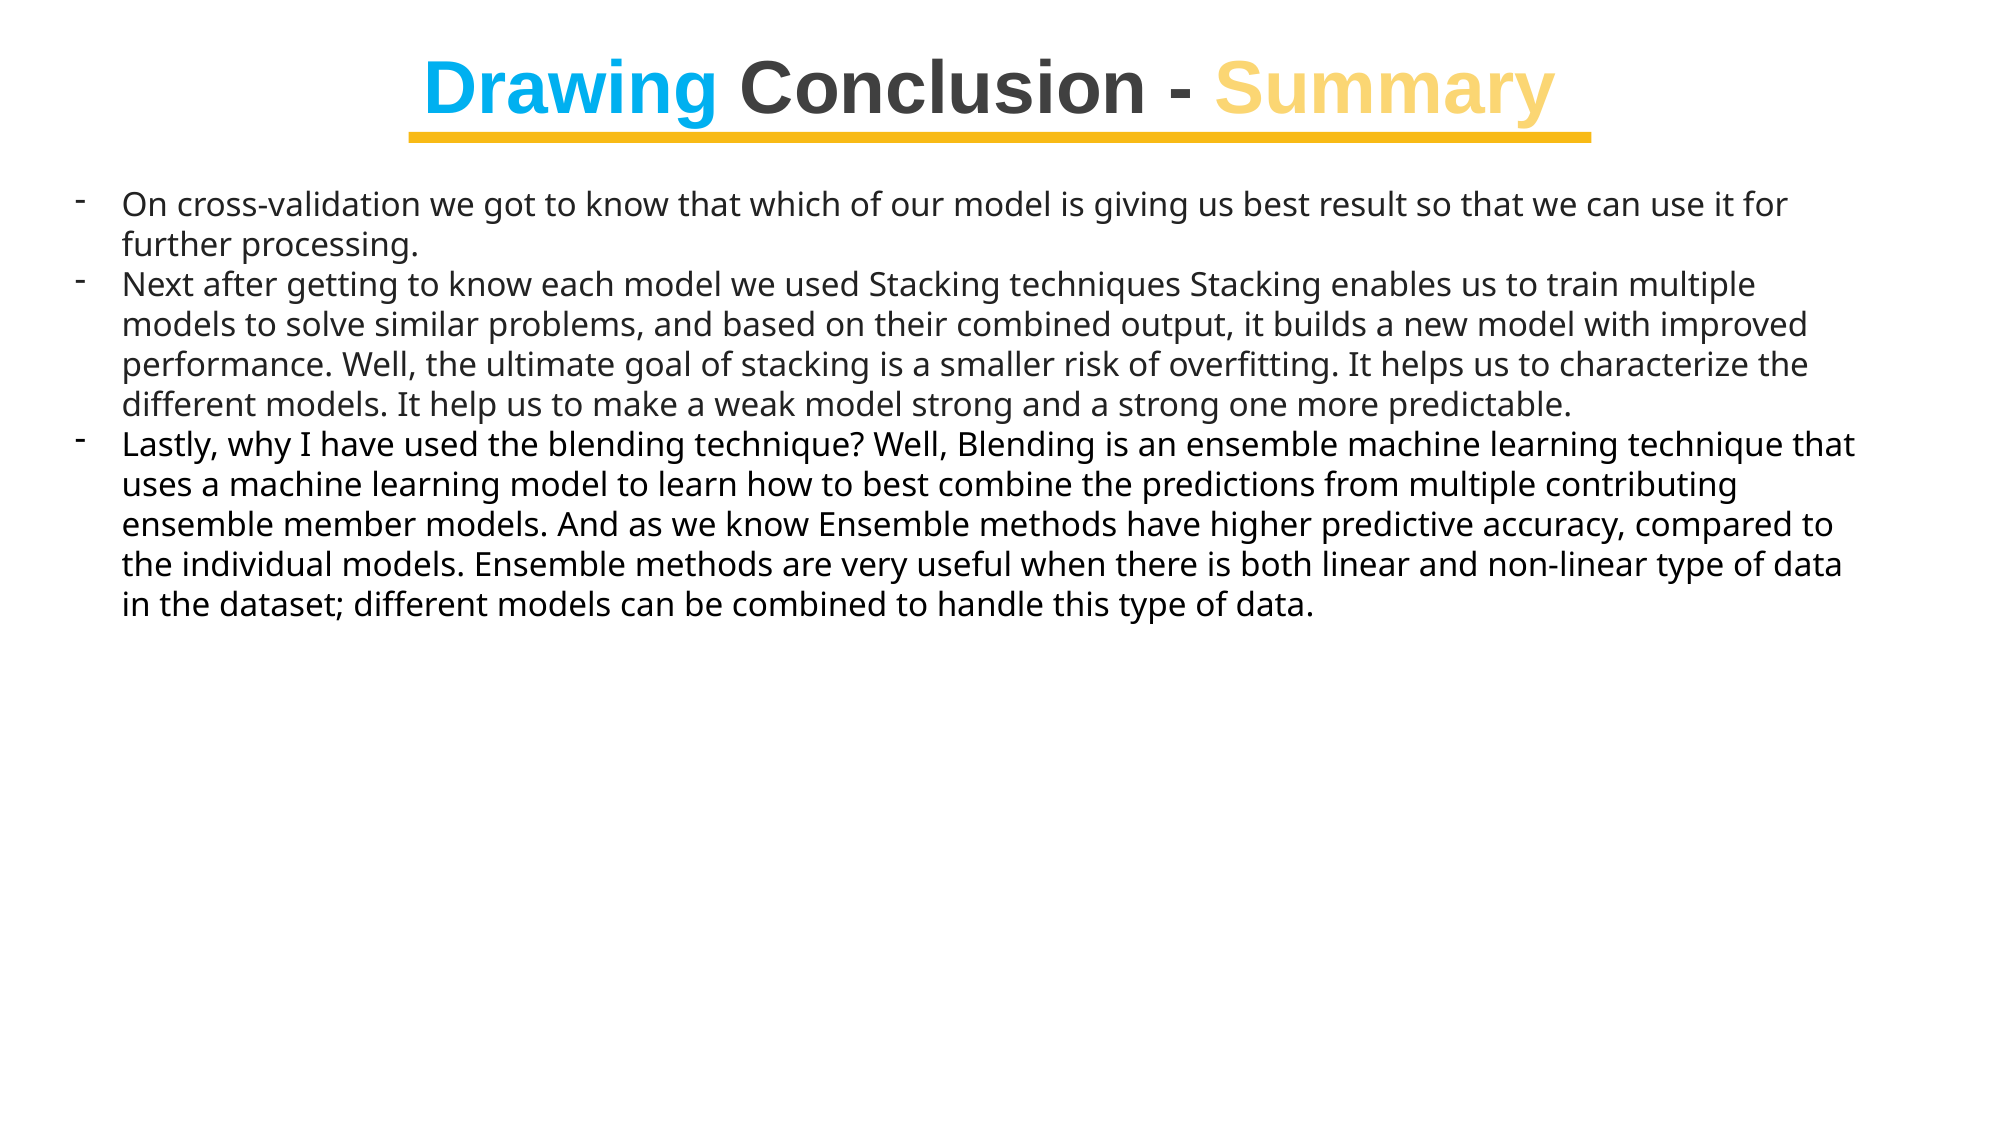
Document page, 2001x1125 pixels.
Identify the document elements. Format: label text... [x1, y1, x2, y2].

text_box [408, 131, 1592, 144]
text_box Drawing Conclusion - Summary [408, 20, 1592, 131]
text_box On cross-validation we got to know that which of our model is giving us best result so that we can use it for further processing. Next after getting to know each model we used Stacking techniques Stacking enables us to train multiple models to solve similar problems, and based on their combined output, it builds a new model with improved performance. Well, the ultimate goal of stacking is a smaller risk of overfitting. It helps us to characterize the different models. It help us to make a weak model strong and a strong one more predictable. Lastly, why I have used the blending technique? Well, Blending is an ensemble machine learning technique that uses a machine learning model to learn how to best combine the predictions from multiple contributing ensemble member models. And as we know Ensemble methods have higher predictive accuracy, compared to the individual models. Ensemble methods are very useful when there is both linear and non-linear type of data in the dataset; different models can be combined to handle this type of data. [60, 176, 1883, 631]
